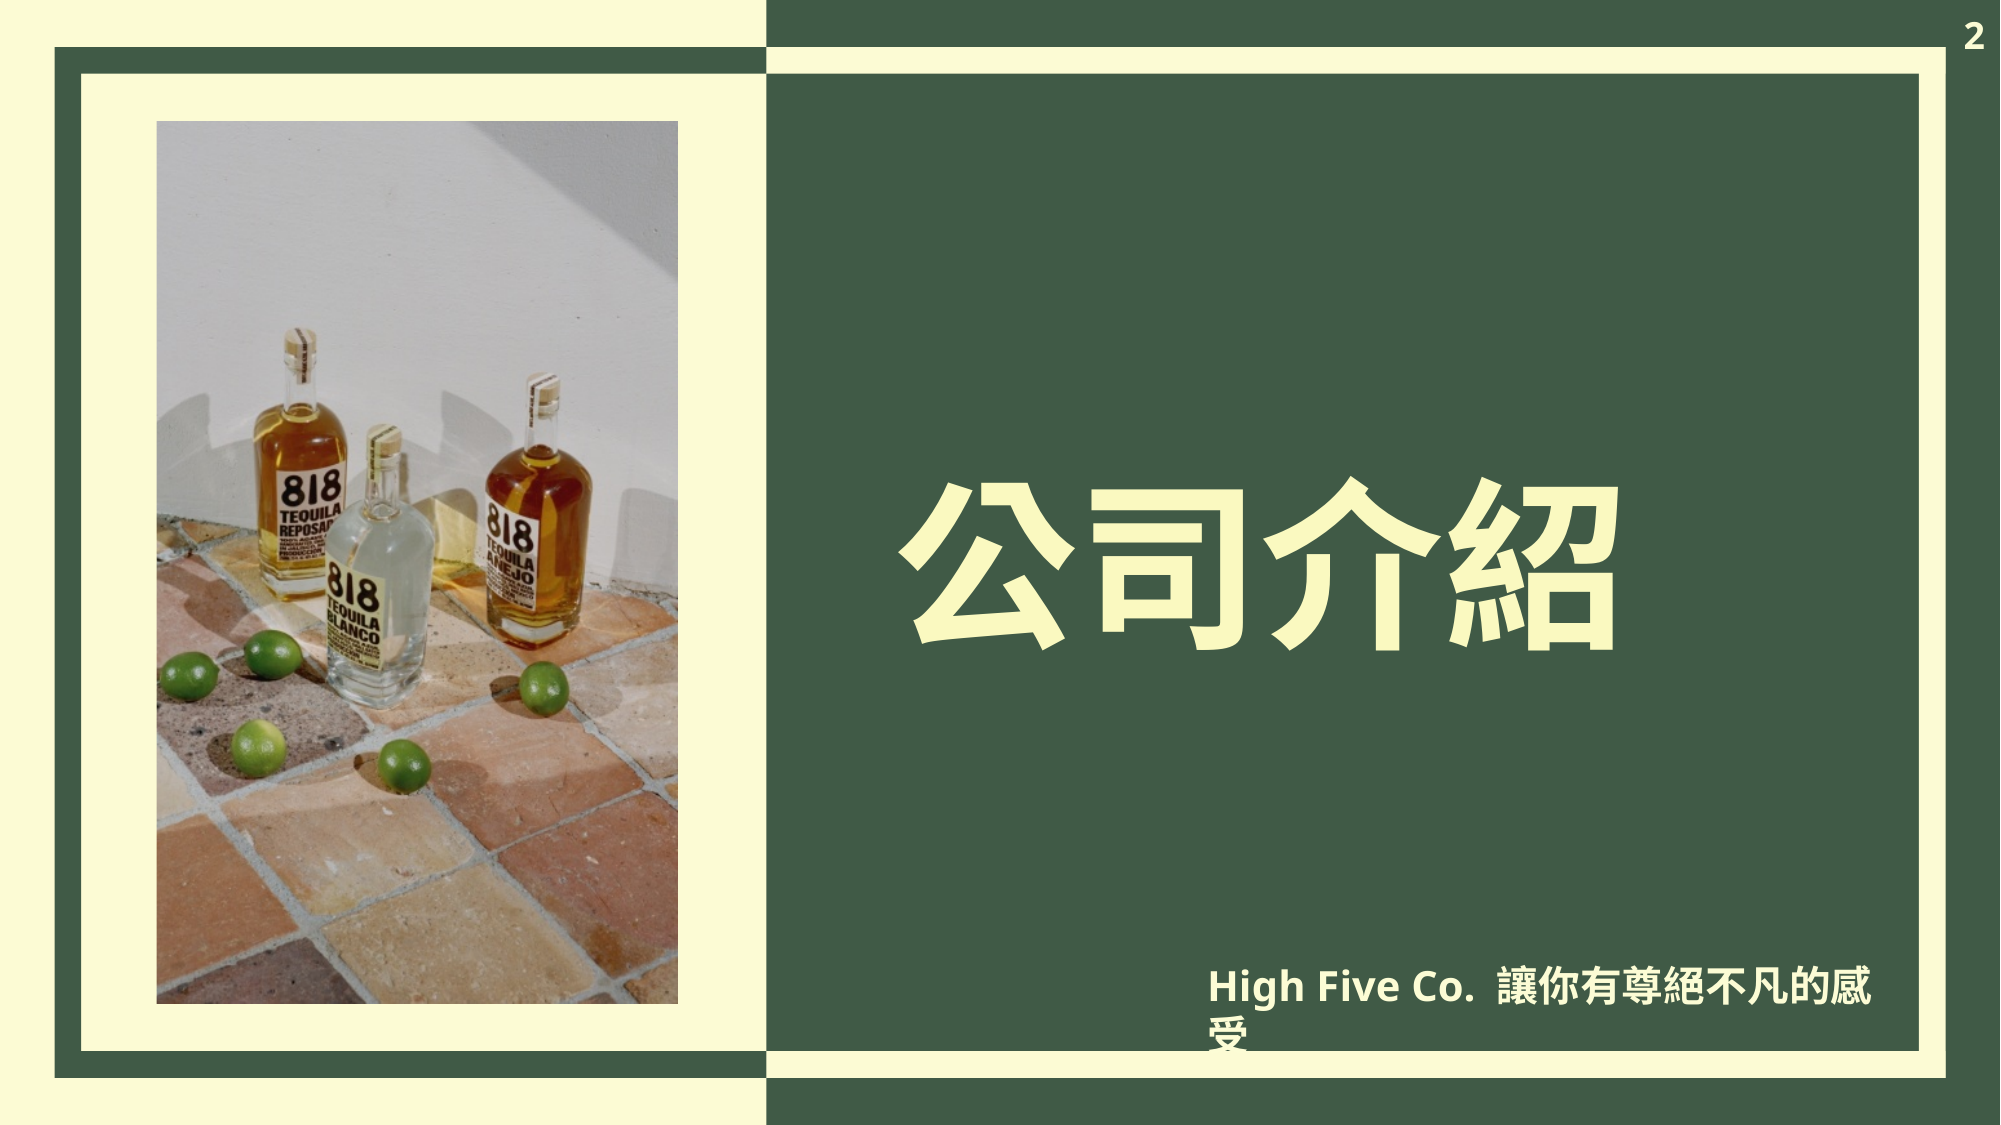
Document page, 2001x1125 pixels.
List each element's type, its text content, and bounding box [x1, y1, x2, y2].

text_box [82, 46, 767, 75]
picture [156, 121, 678, 1005]
text_box 公司介紹 [879, 443, 1647, 679]
text_box High Five Co. 讓你有尊絕不凡的感受 [1192, 952, 1891, 1068]
text_box [767, 46, 1918, 75]
text_box [82, 1050, 767, 1079]
text_box [767, 1050, 1918, 1079]
text_box [53, 46, 82, 1079]
text_box [1918, 46, 1947, 1079]
text_box 2 [1948, 4, 2000, 65]
text_box [0, 0, 767, 1125]
